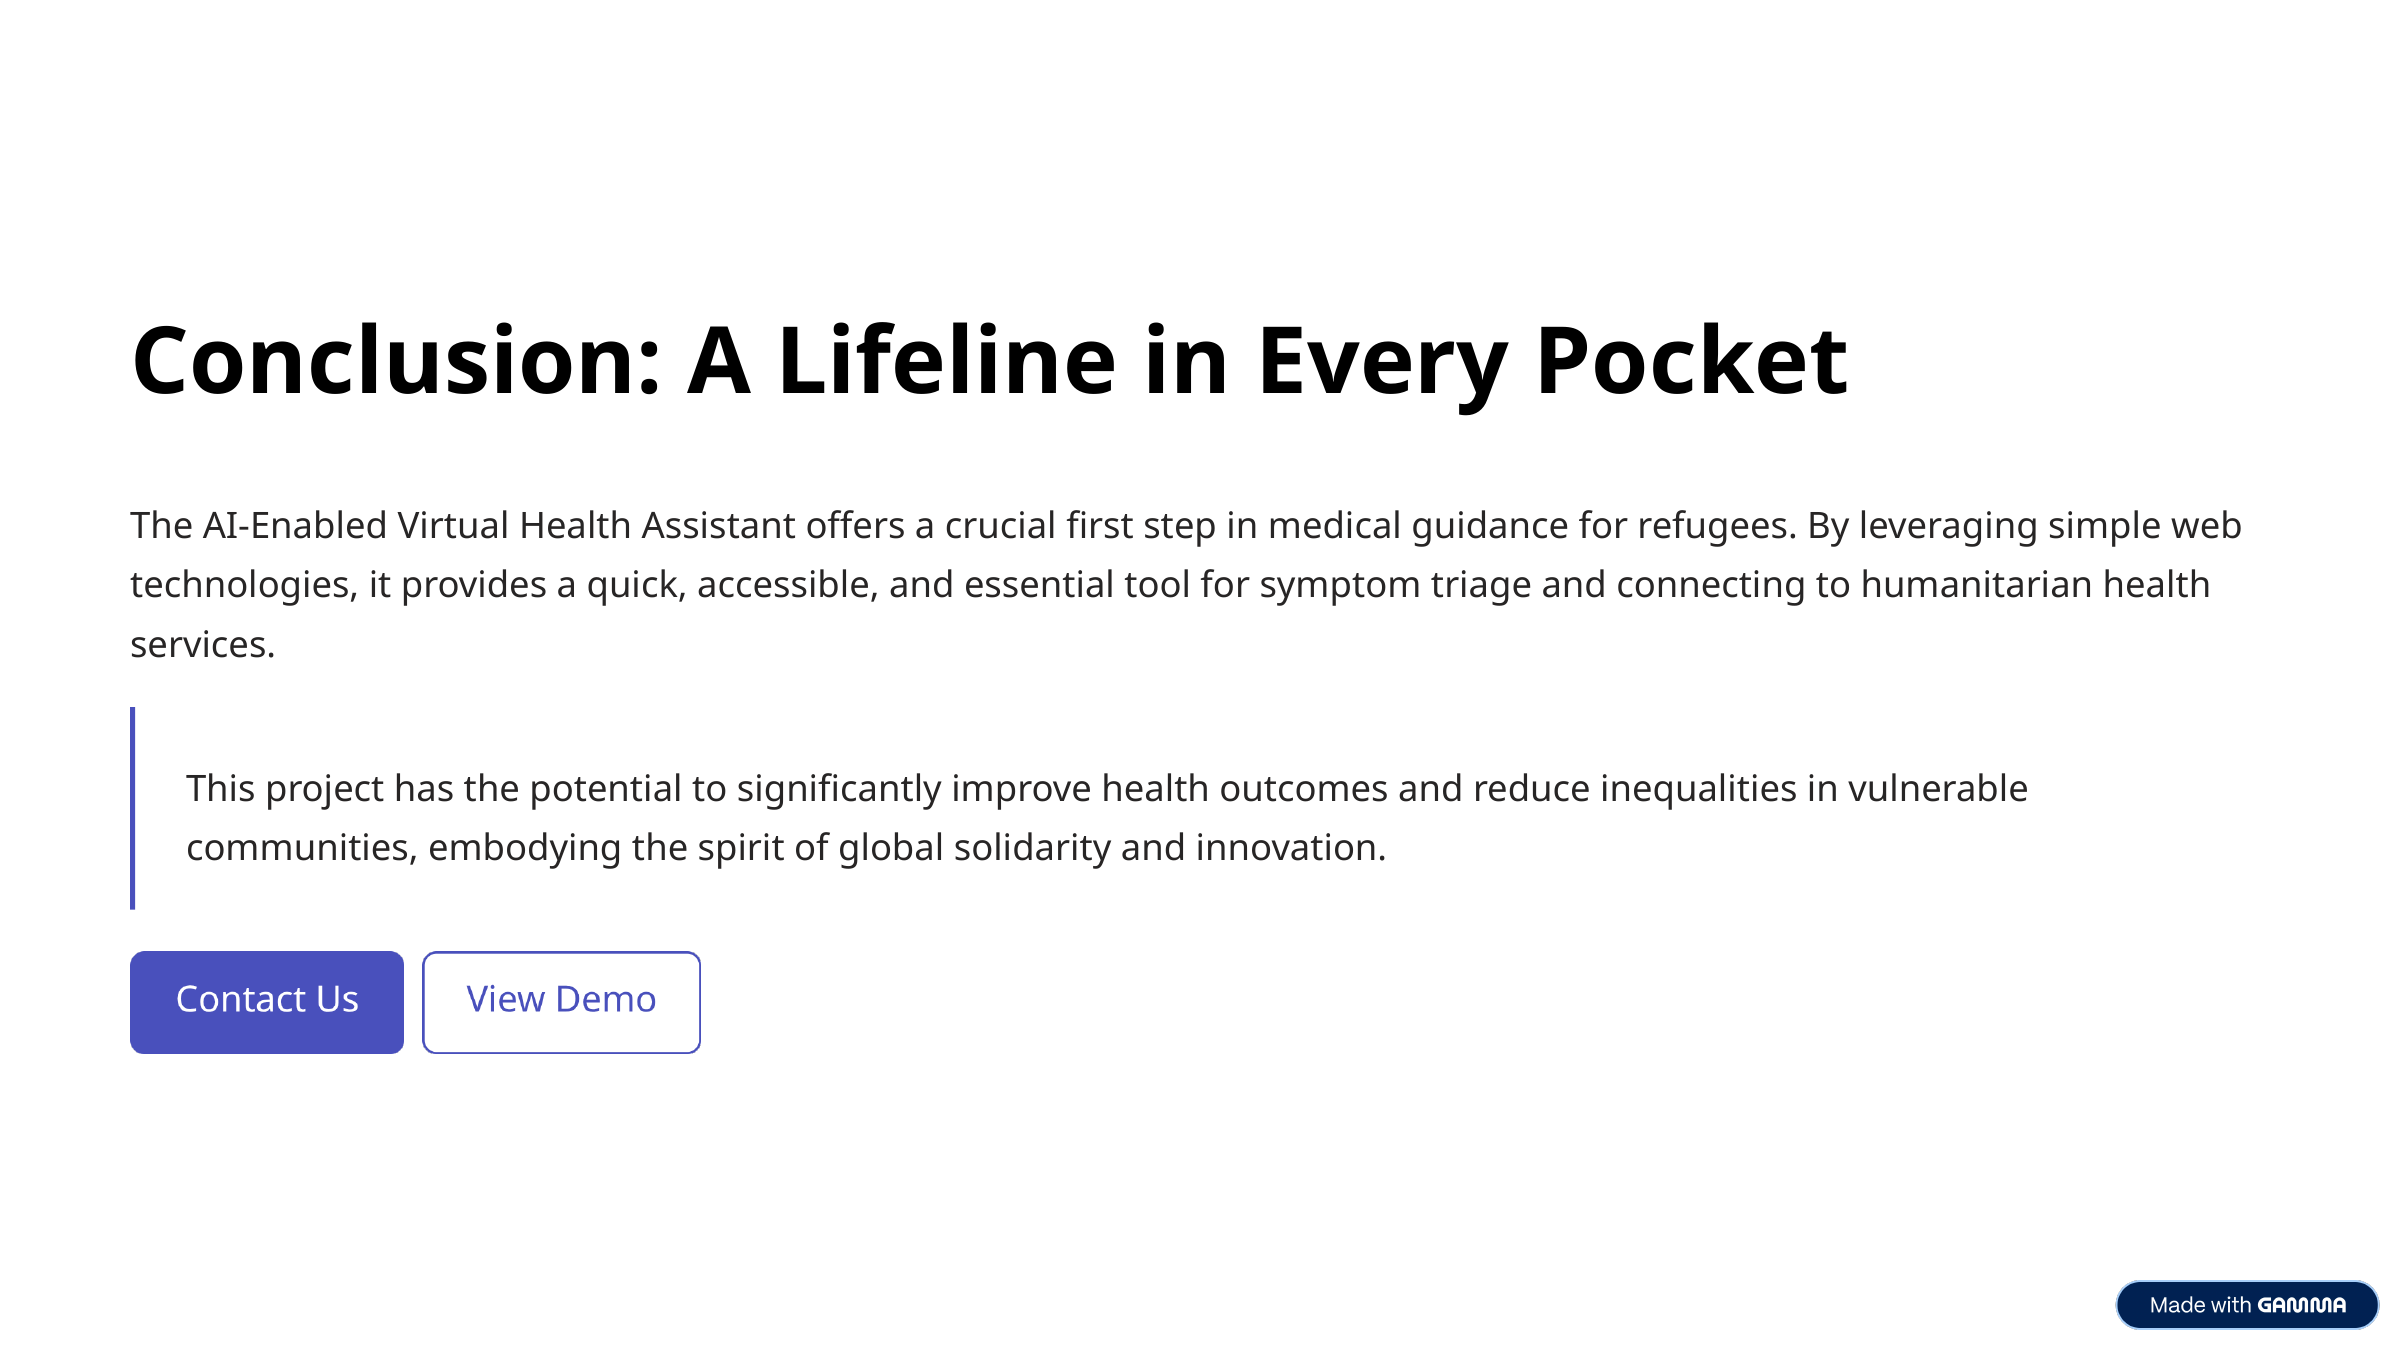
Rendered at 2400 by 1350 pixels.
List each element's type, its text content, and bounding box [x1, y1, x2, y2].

picture [130, 951, 405, 1055]
picture [2106, 1271, 2389, 1339]
text_box The AI-Enabled Virtual Health Assistant offers a crucial first step in medical guidance for refugees. By leveraging simple web technologies, it provides a quick, accessible, and essential tool for symptom triage and connecting to humanitarian health services. [130, 486, 2270, 666]
text_box Conclusion: A Lifeline in Every Pocket [130, 295, 1844, 413]
text_box This project has the potential to significantly improve health outcomes and reduce inequalities in vulnerable communities, embodying the spirit of global solidarity and innovation. [186, 748, 2270, 868]
picture [422, 951, 701, 1055]
text_box [130, 707, 136, 910]
